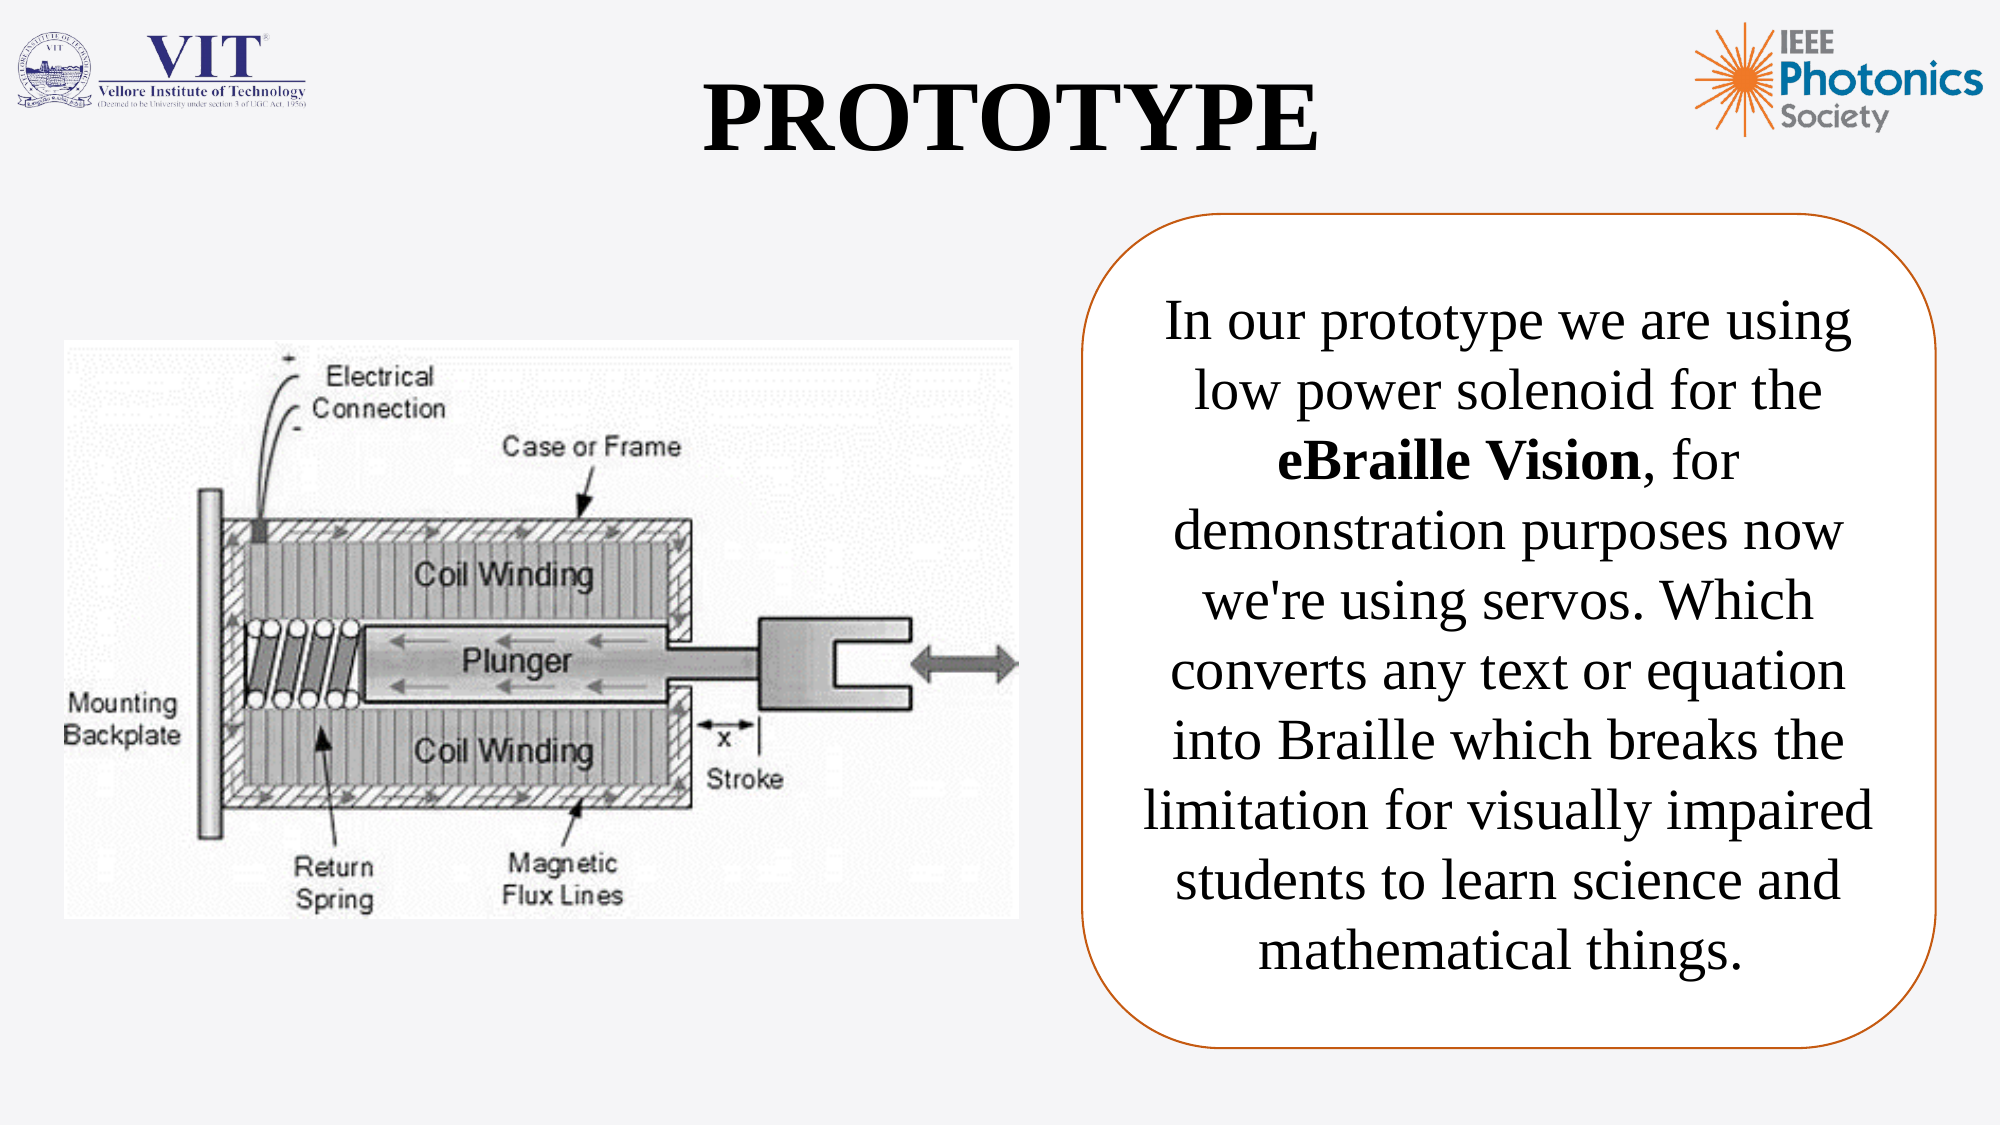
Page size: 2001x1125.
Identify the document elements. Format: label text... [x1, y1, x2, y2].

picture [1688, 0, 1989, 163]
text_box PROTOTYPE [513, 43, 1487, 178]
picture [11, 0, 312, 152]
text_box In our prototype we are using low power solenoid for the eBraille Vision, for demonstration purposes now we're using servos. Which converts any text or equation into Braille which breaks the limitation for visually impaired students to learn science and mathematical things. [1081, 212, 1937, 1050]
picture [64, 340, 1019, 919]
